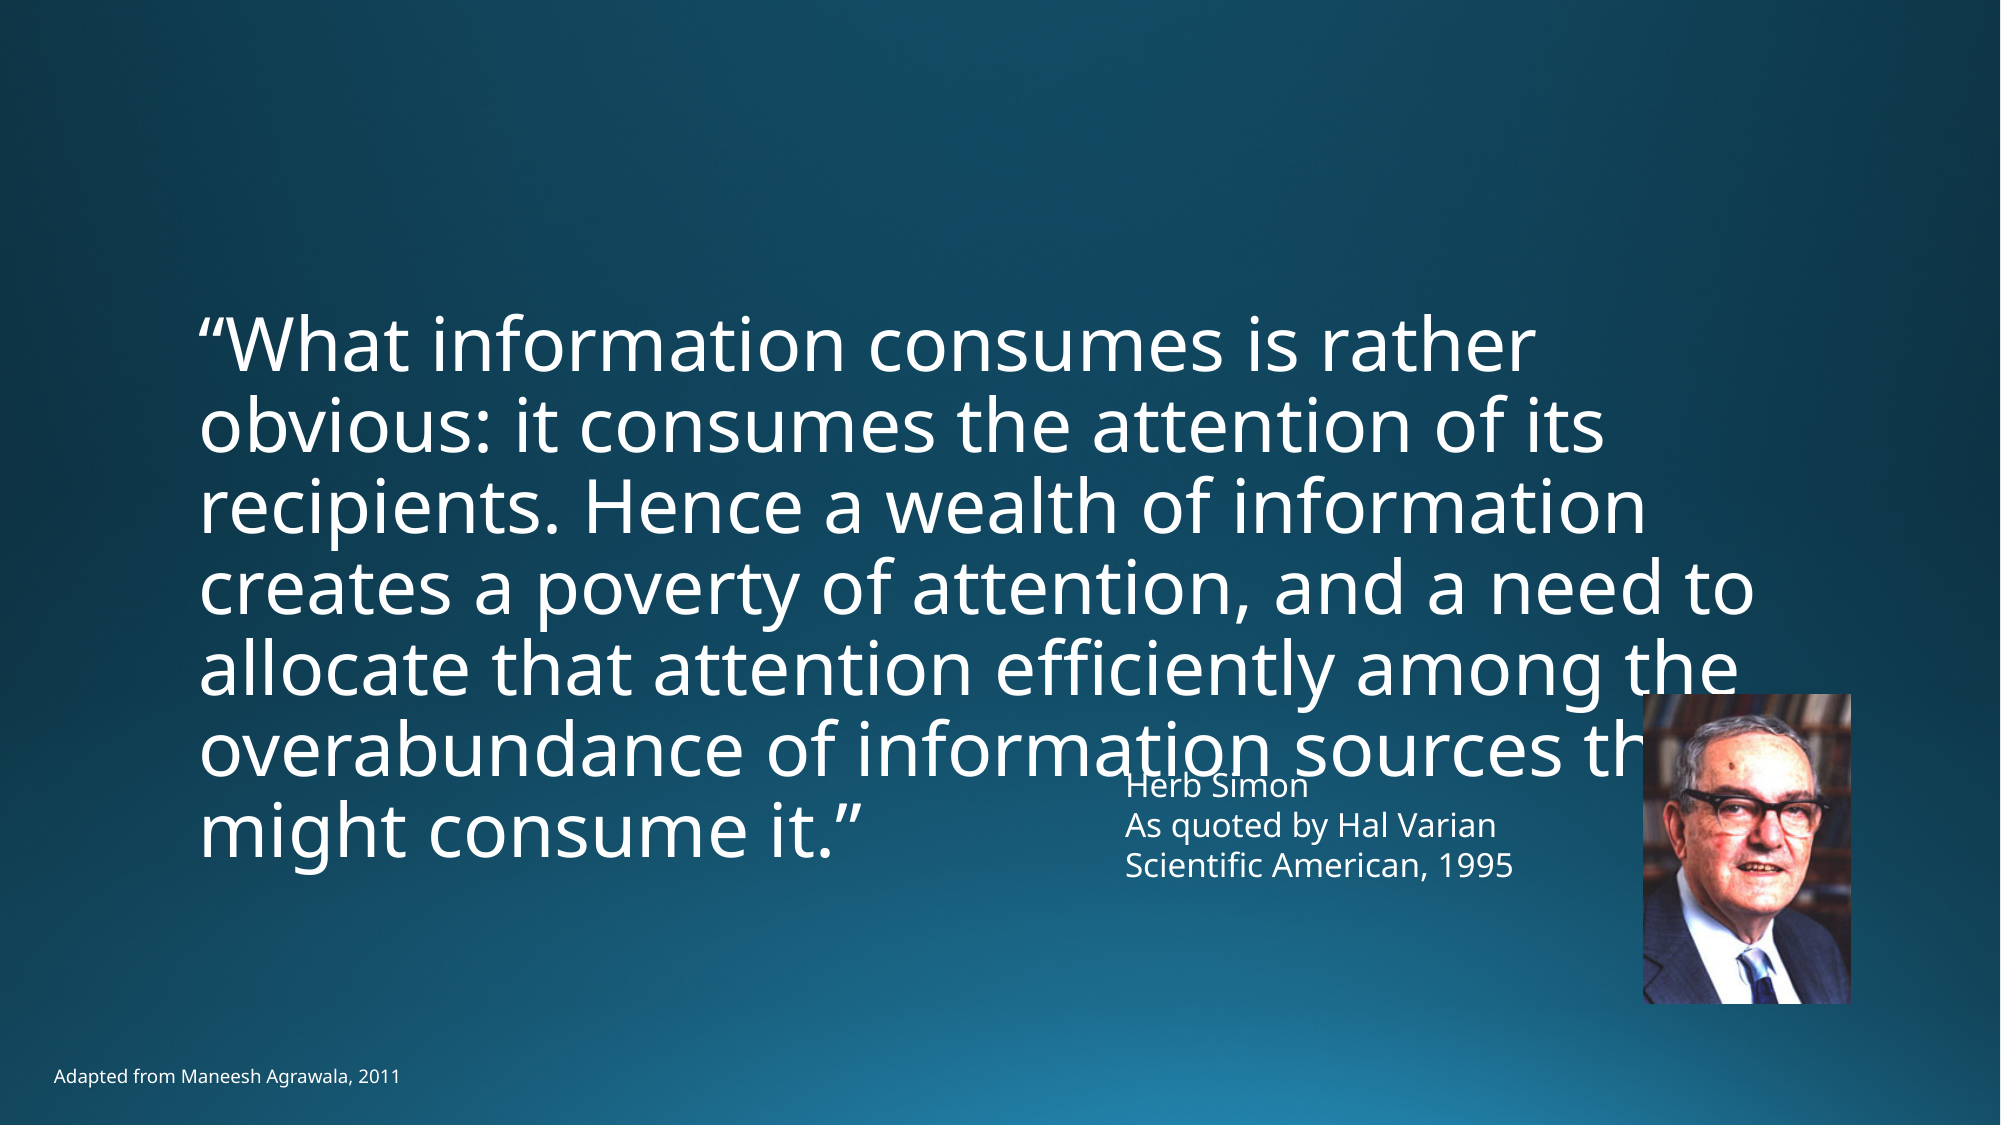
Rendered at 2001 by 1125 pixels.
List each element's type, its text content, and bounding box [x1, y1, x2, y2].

picture [0, 0, 2001, 1125]
text_box Adapted from Maneesh Agrawala, 2011 [39, 1057, 416, 1095]
text_box Herb Simon As quoted by Hal Varian Scientific American, 1995 [1110, 756, 1580, 892]
list “What information consumes is rather obvious: it consumes the attention of its recipients. Hence a wealth of information creates a poverty of attention, and a need to allocate that attention efficiently among the overabundance of information sources that might consume it.” [183, 299, 1863, 1014]
